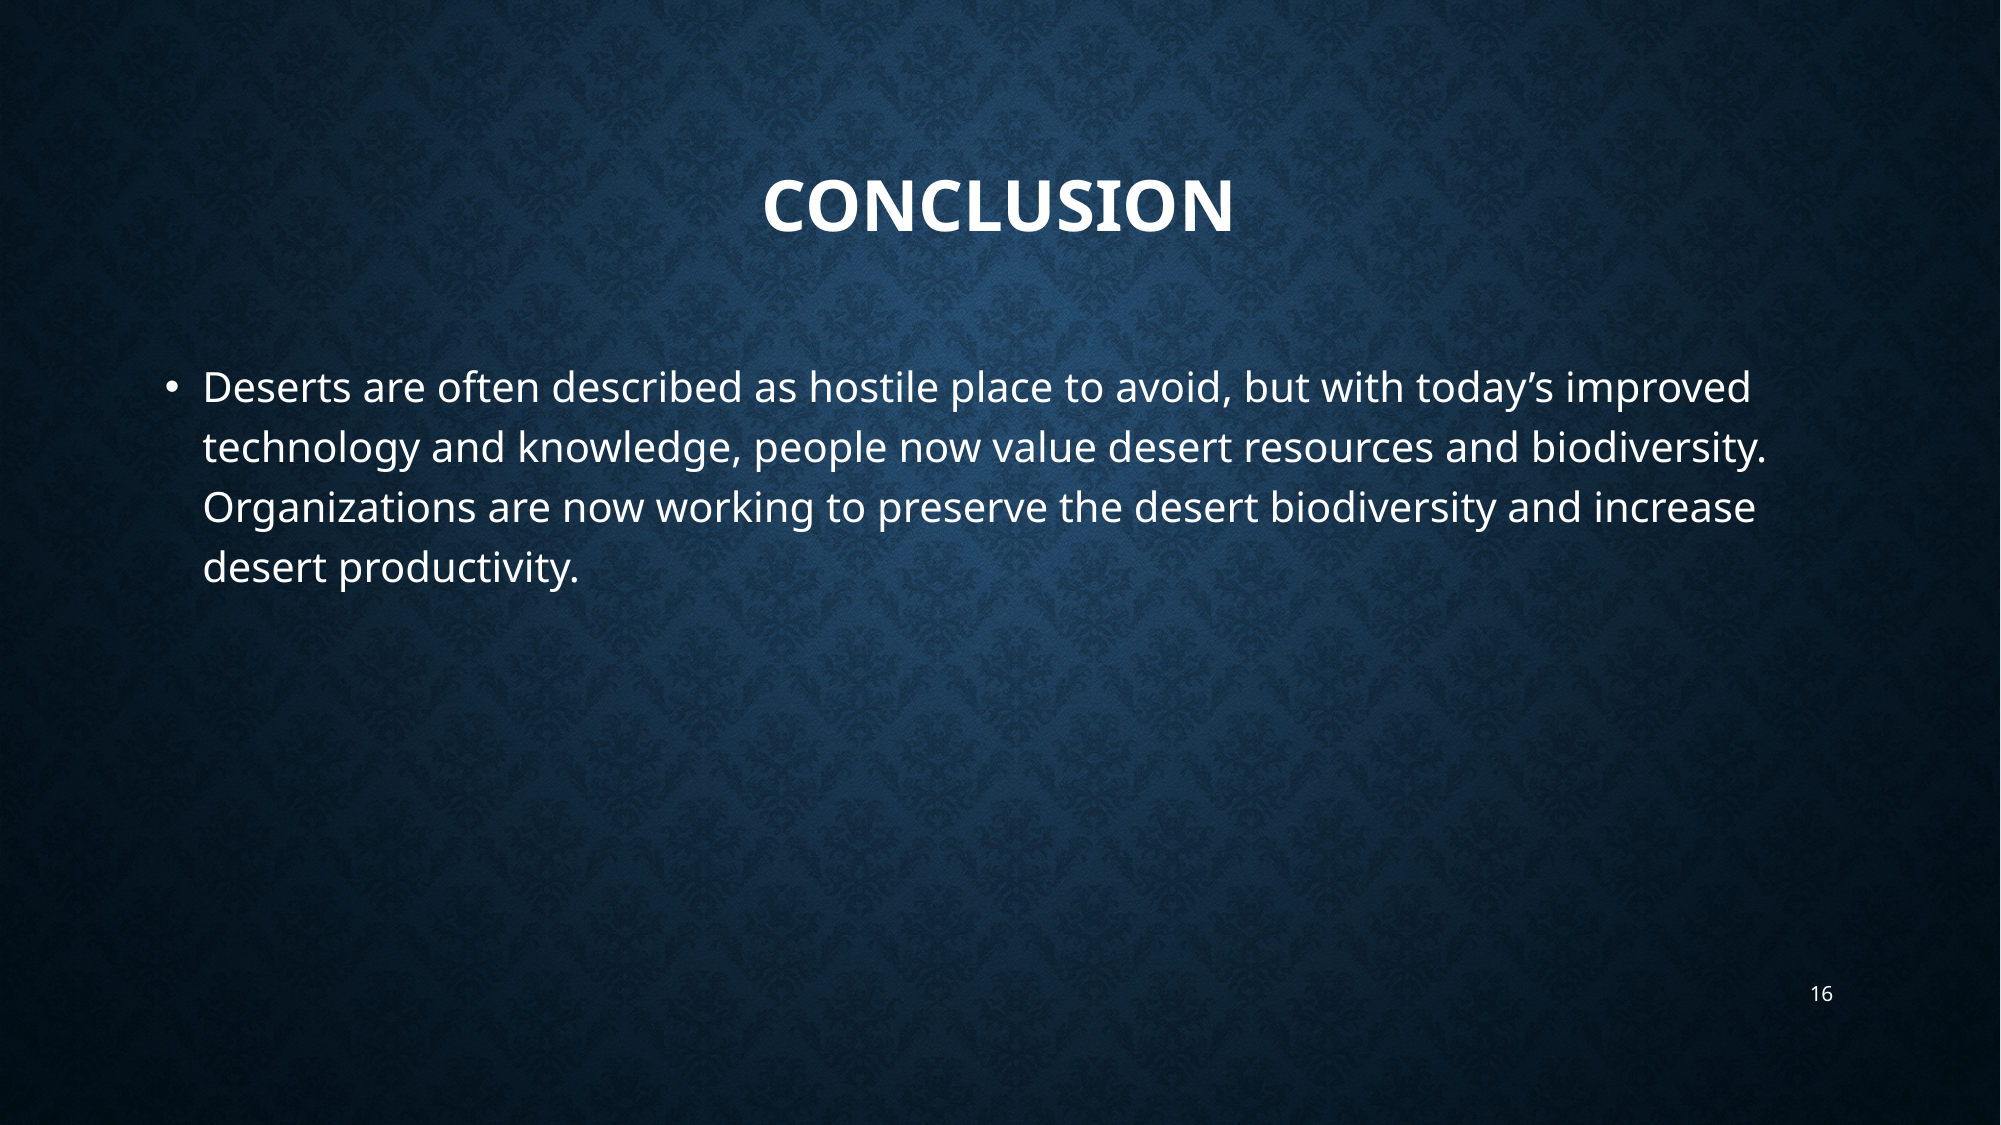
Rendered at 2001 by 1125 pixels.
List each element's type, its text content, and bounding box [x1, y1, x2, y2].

title CONCLUSION [149, 99, 1849, 318]
list Deserts are often described as hostile place to avoid, but with today’s improved technology and knowledge, people now value desert resources and biodiversity. Organizations are now working to preserve the desert biodiversity and increase desert productivity. [149, 343, 1849, 950]
slide_number 16 [1724, 965, 1849, 1025]
